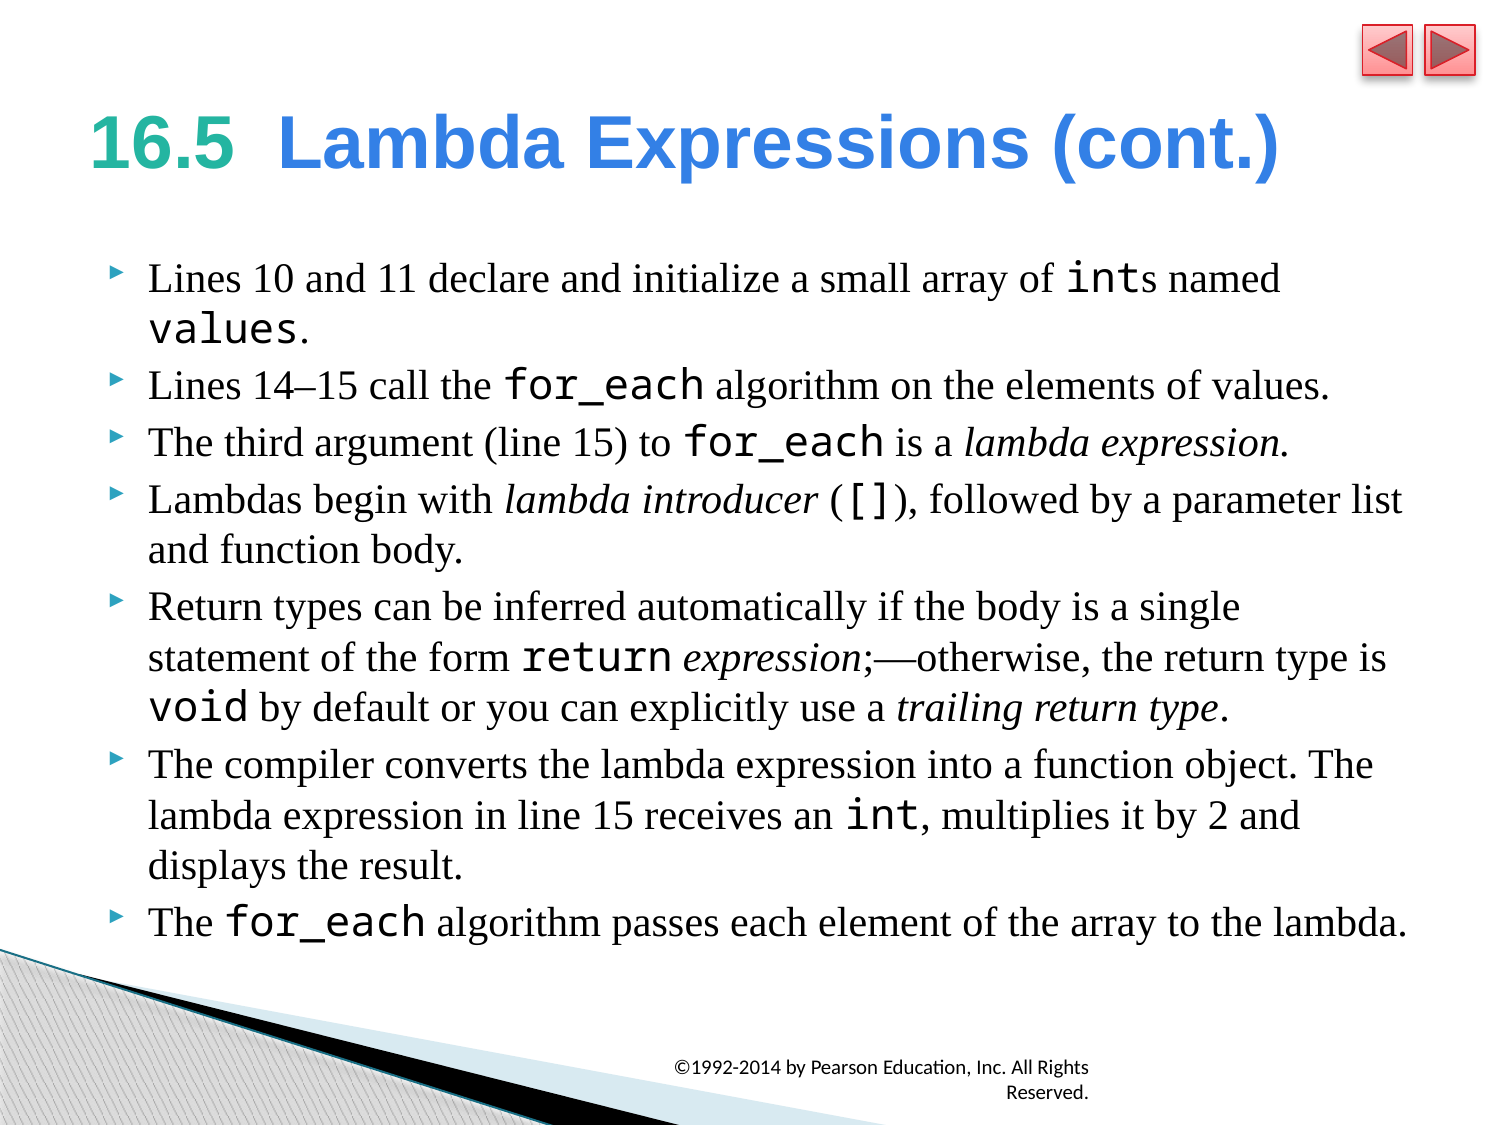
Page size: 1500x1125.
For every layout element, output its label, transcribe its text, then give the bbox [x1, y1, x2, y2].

list Lines 10 and 11 declare and initialize a small array of ints named values. Lines 14–15 call the for_each algorithm on the elements of values. The third argument (line 15) to for_each is a lambda expression. Lambdas begin with lambda introducer ([]), followed by a parameter list and function body. Return types can be inferred automatically if the body is a single statement of the form return expression;—otherwise, the return type is void by default or you can explicitly use a trailing return type. The compiler converts the lambda expression into a function object. The lambda expression in line 15 receives an int, multiplies it by 2 and displays the result. The for_each algorithm passes each element of the array to the lambda. [75, 242, 1425, 986]
footer ©1992-2014 by Pearson Education, Inc. All Rights Reserved. [650, 1051, 1105, 1112]
title 16.5 Lambda Expressions (cont.) [75, 45, 1425, 233]
